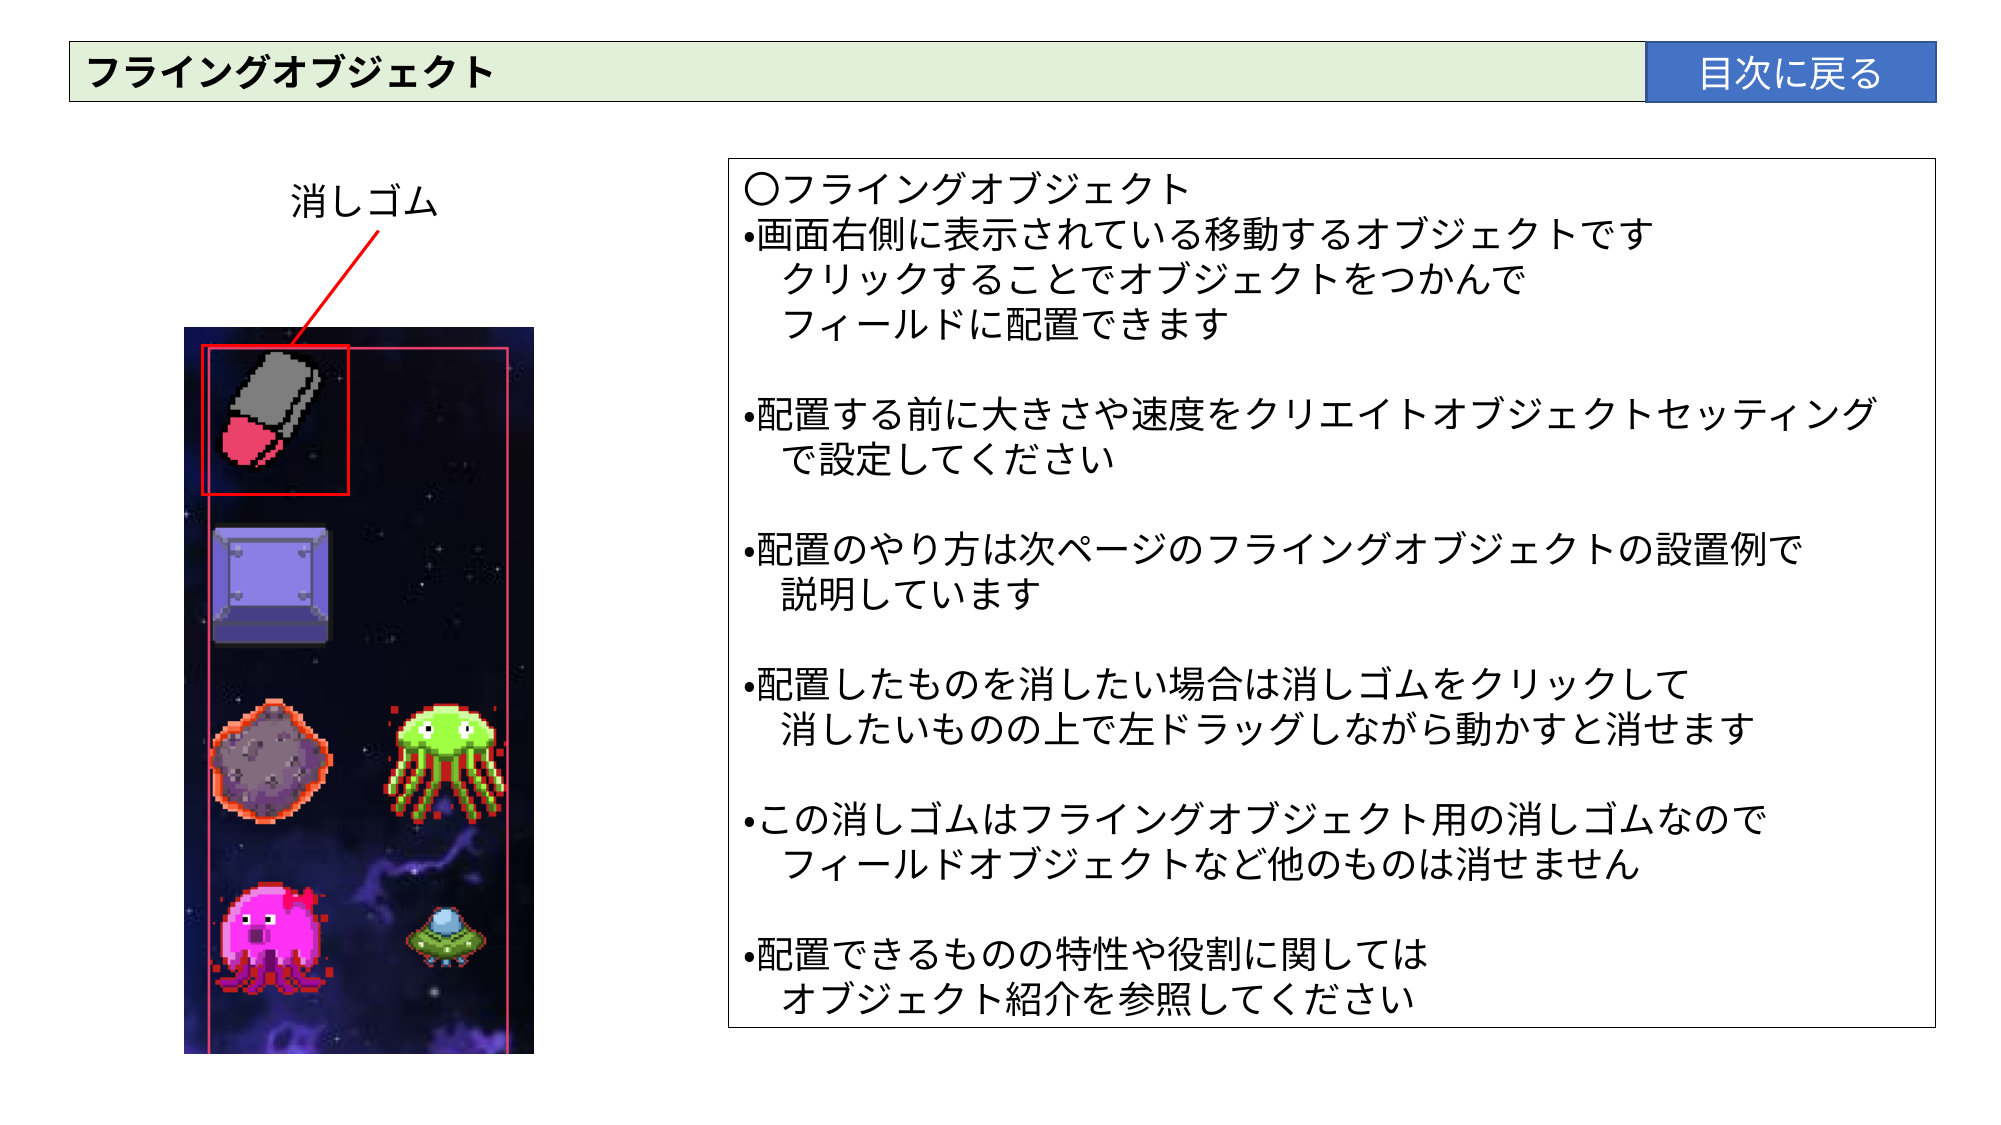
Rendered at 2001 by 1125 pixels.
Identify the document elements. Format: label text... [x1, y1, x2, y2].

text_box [290, 230, 379, 346]
text_box フライングオブジェクト [69, 41, 1645, 102]
text_box 〇フライングオブジェクト ・画面右側に表示されている移動するオブジェクトです クリックすることでオブジェクトをつかんで フィールドに配置できます ・配置する前に大きさや速度をクリエイトオブジェクトセッティング で設定してください ・配置のやり方は次ページのフライングオブジェクトの設置例で 説明しています ・配置したものを消したい場合は消しゴムをクリックして 消したいものの上で左ドラッグしながら動かすと消せます ・この消しゴムはフライングオブジェクト用の消しゴムなので フィールドオブジェクトなど他のものは消せません ・配置できるものの特性や役割に関しては オブジェクト紹介を参照してください [728, 158, 1936, 1028]
text_box 消しゴム [275, 170, 549, 230]
text_box 目次に戻る [1645, 41, 1937, 103]
picture [183, 327, 534, 1054]
